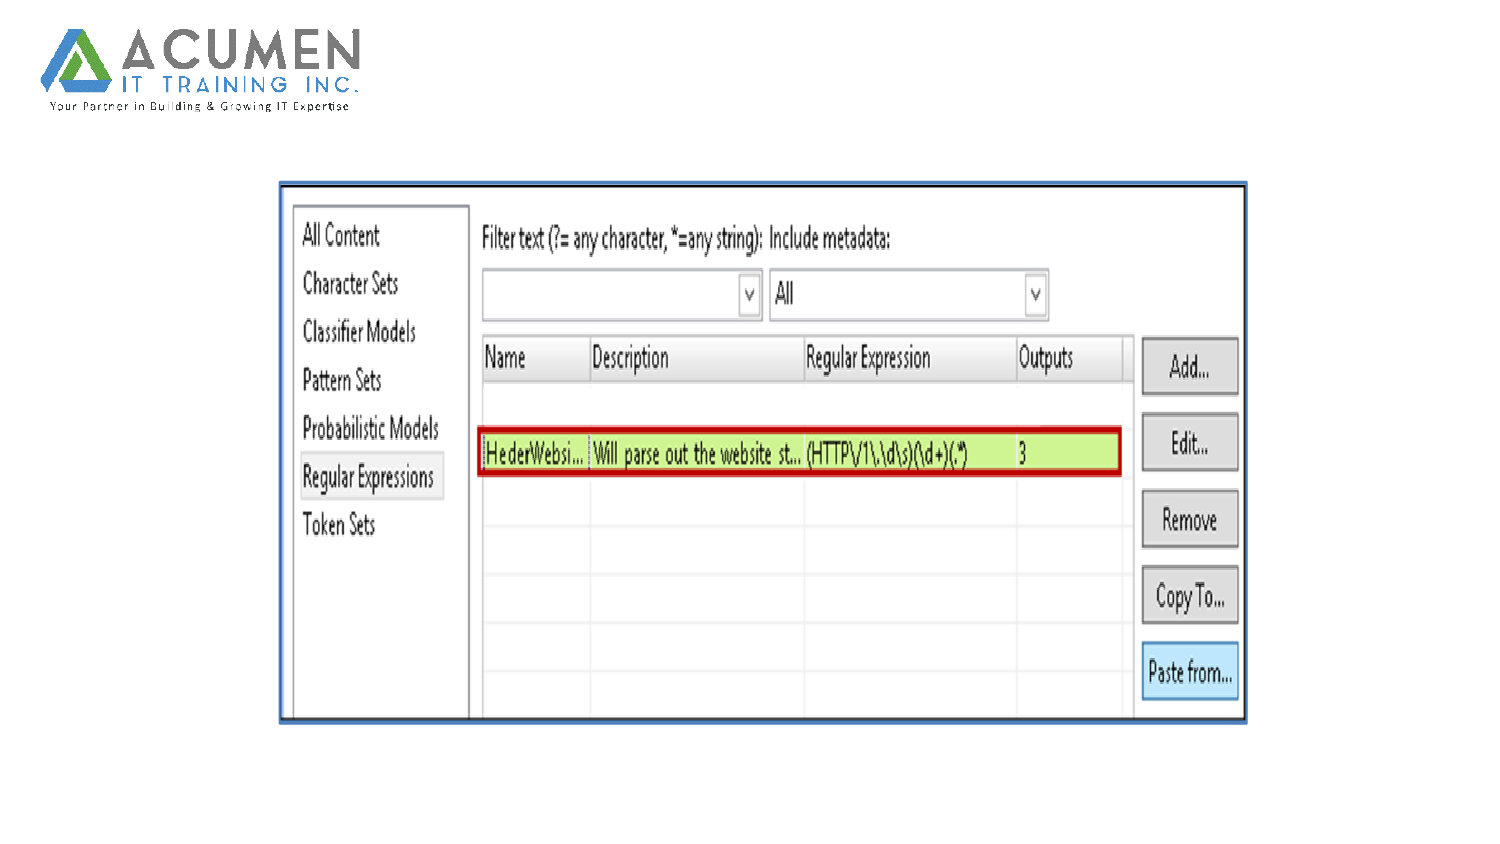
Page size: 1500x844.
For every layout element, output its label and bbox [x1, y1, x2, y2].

picture [36, 25, 364, 116]
picture [238, 153, 1262, 729]
